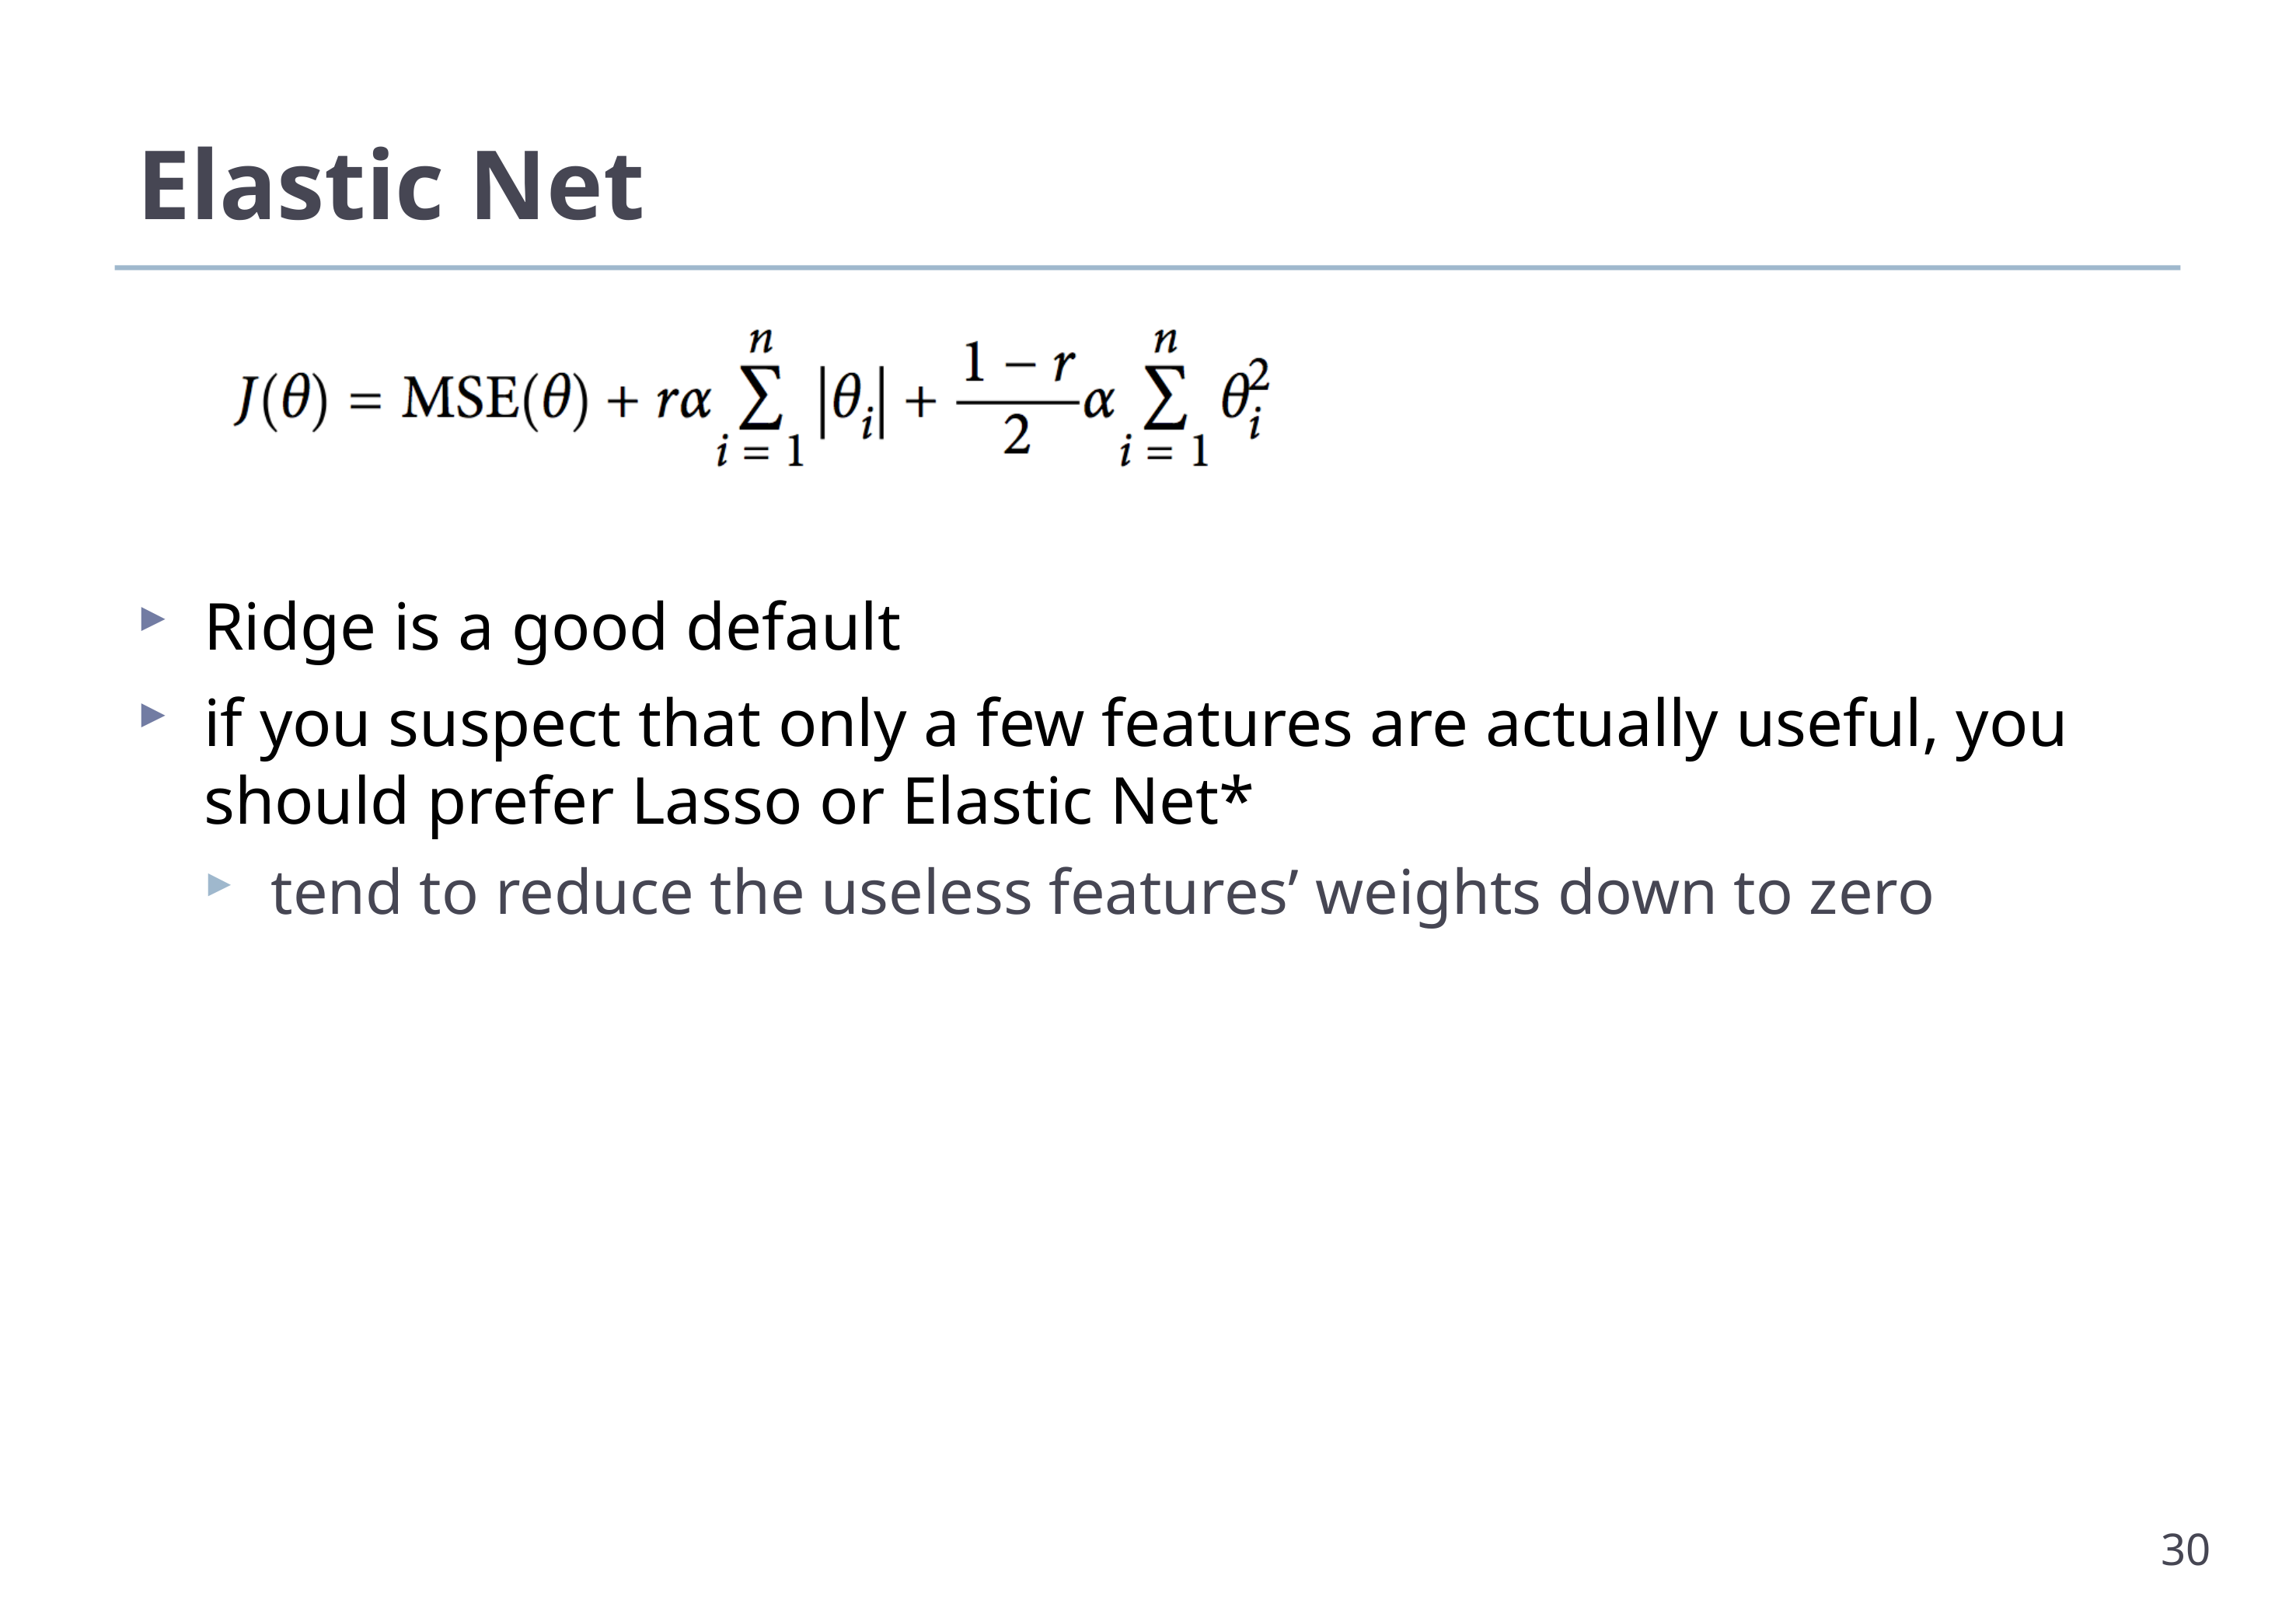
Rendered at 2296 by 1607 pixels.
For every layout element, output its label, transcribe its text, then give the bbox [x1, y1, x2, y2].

title Elastic Net [114, 35, 2181, 250]
picture [211, 316, 1293, 492]
slide_number 30 [2138, 1510, 2292, 1596]
list Ridge is a good default if you suspect that only a few features are actually useful, you should prefer Lasso or Elastic Net* tend to reduce the useless features’ weights down to zero [114, 285, 2181, 1442]
